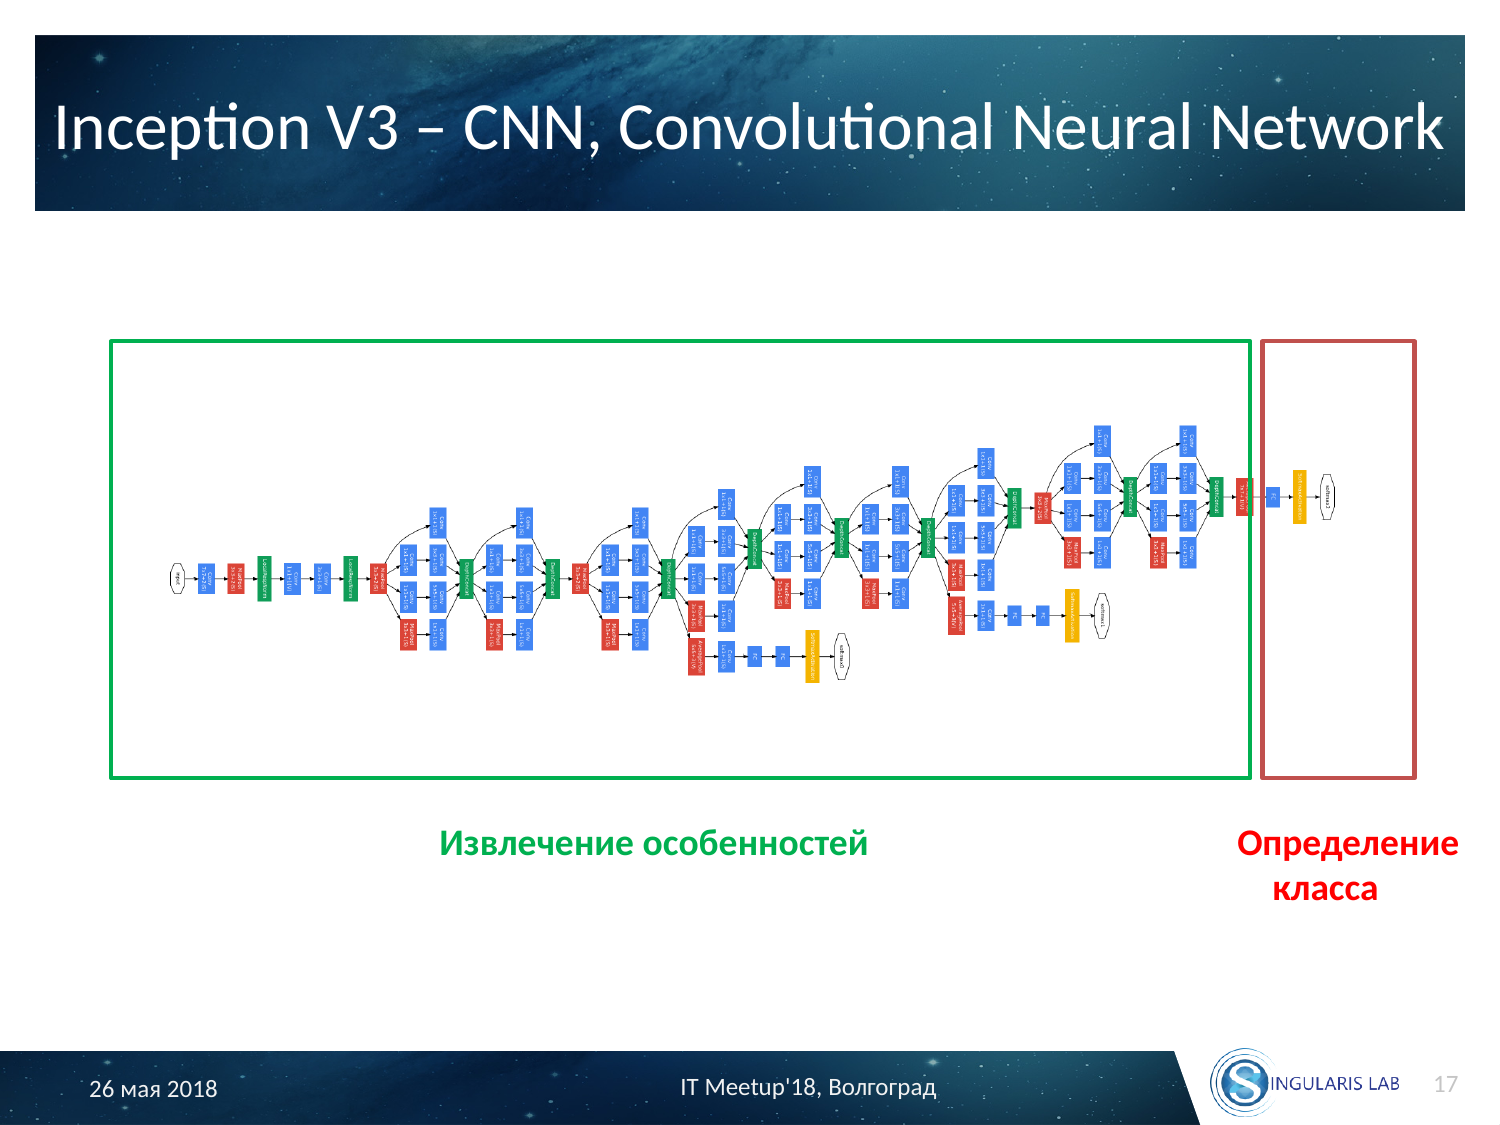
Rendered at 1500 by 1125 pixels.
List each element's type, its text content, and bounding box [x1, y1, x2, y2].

picture [1210, 1048, 1399, 1117]
slide_number 17 [1406, 1053, 1486, 1113]
title Inception V3 – CNN, Convolutional Neural Network [35, 35, 1465, 211]
slide_number 26 мая 2018 [74, 1058, 433, 1117]
picture [150, 377, 1392, 743]
text_box Извлечение особенностей Определение класса [263, 810, 1484, 916]
text_box [1260, 339, 1417, 780]
footer IT Meetup'18, Волгоград [457, 1057, 1161, 1115]
picture [0, 1051, 1200, 1125]
text_box [109, 339, 1252, 780]
